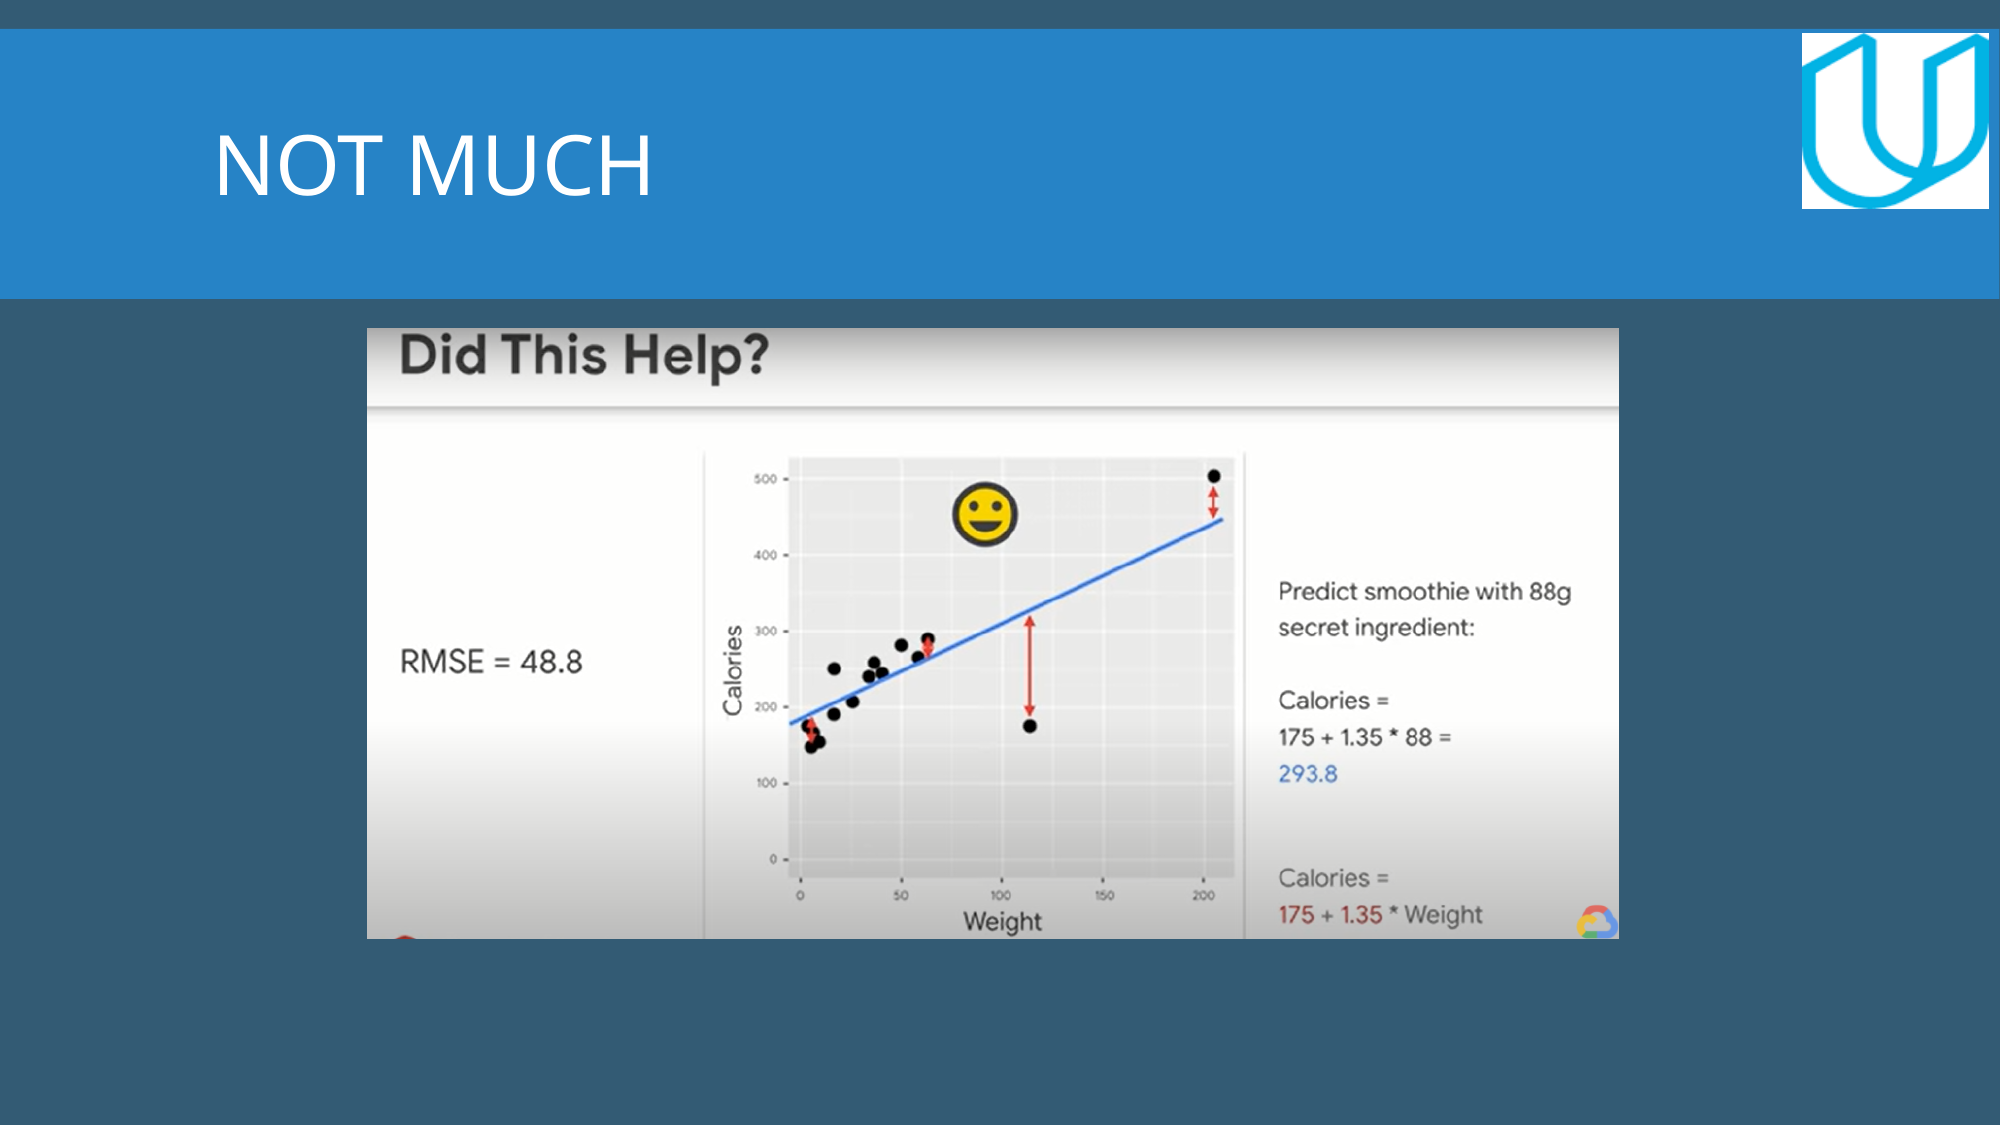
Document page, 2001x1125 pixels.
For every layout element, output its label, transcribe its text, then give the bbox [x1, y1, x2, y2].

picture [1933, 47, 1974, 167]
picture [1802, 33, 1989, 167]
title Not much [197, 46, 1803, 295]
picture [1803, 159, 1866, 209]
picture [1876, 124, 1989, 209]
picture [1816, 47, 1912, 197]
picture [367, 328, 1619, 939]
